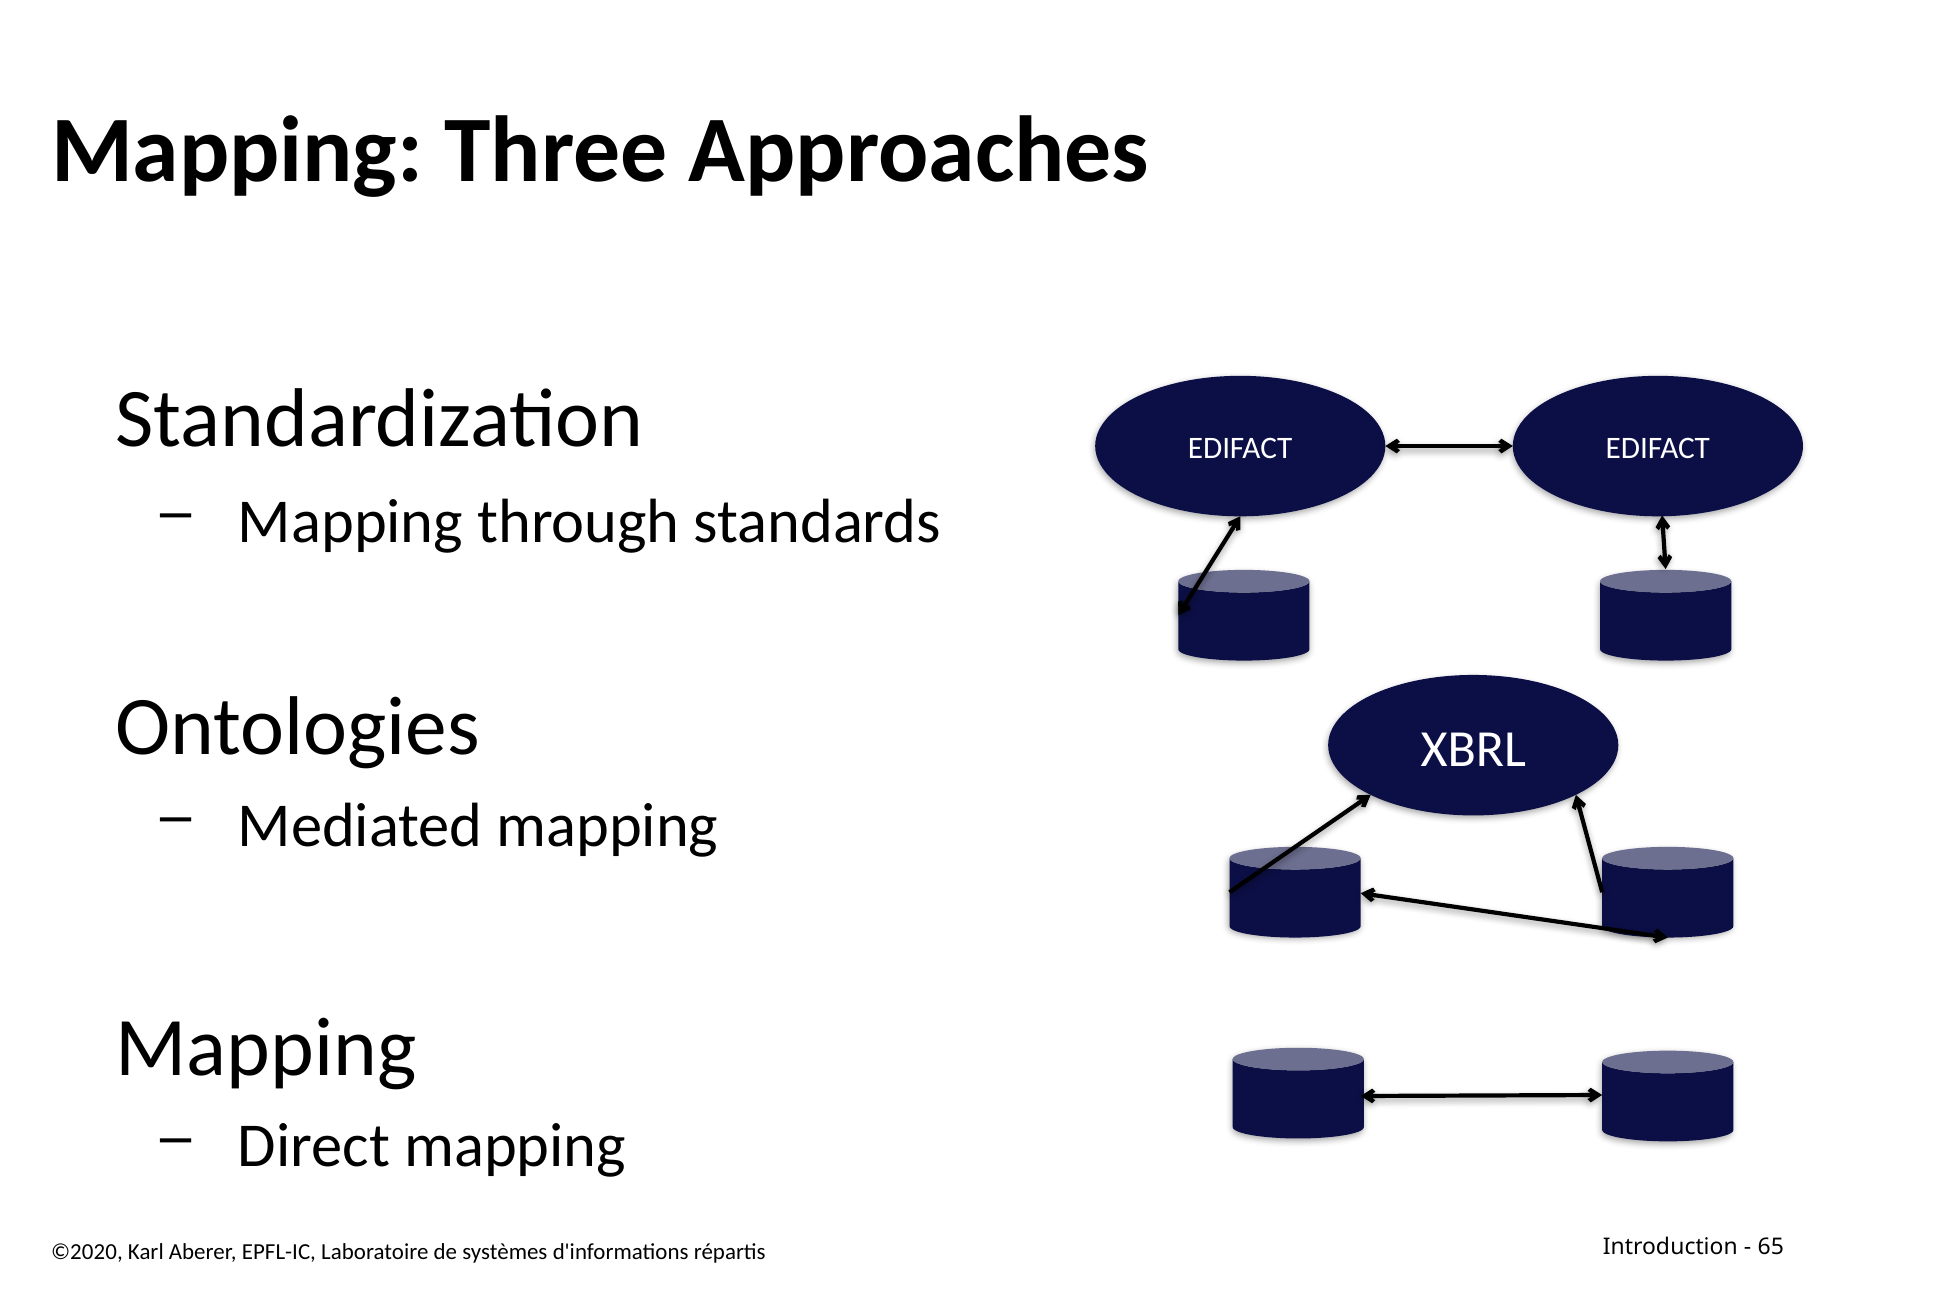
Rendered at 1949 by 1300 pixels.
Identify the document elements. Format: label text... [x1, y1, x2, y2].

text_box [1601, 1049, 1735, 1143]
text_box XBRL [1327, 674, 1620, 817]
footer ©2020, Karl Aberer, EPFL-IC, Laboratoire de systèmes d'informations répartis [32, 1227, 1284, 1271]
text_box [1294, 794, 1371, 848]
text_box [1240, 515, 1245, 571]
title Mapping: Three Approaches [32, 57, 1803, 232]
text_box [1177, 569, 1311, 662]
text_box [1231, 1046, 1365, 1140]
text_box EDIFACT [1512, 375, 1804, 518]
text_box [1601, 846, 1735, 939]
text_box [1575, 794, 1668, 848]
text_box Standardization Mapping through standards Ontologies Mediated mapping Mapping Direct mapping [97, 353, 1852, 1212]
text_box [1661, 515, 1666, 570]
text_box EDIFACT [1094, 375, 1386, 518]
text_box [1228, 855, 1362, 939]
text_box [1599, 569, 1733, 662]
text_box [1228, 846, 1288, 888]
